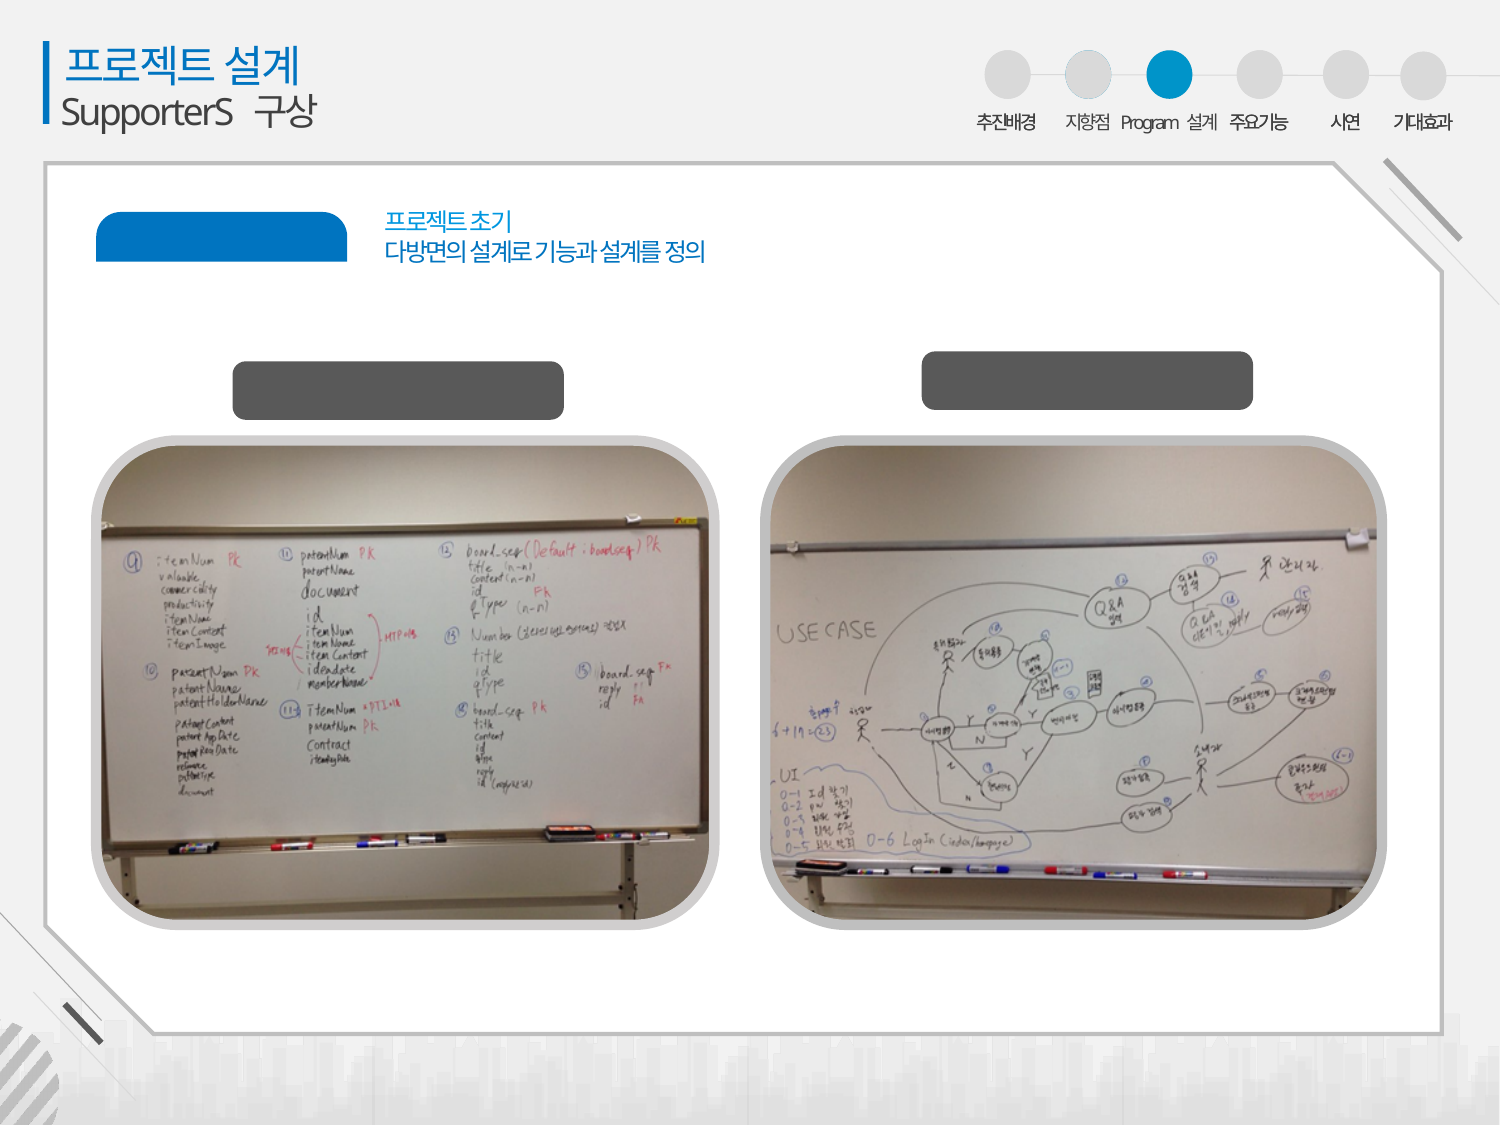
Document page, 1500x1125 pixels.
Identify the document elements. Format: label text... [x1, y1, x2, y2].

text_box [962, 50, 1052, 142]
text_box USE CASE (유스케이스 구상 단계) [939, 347, 1247, 411]
text_box [764, 439, 1383, 926]
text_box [1215, 50, 1304, 142]
text_box 지향점 [1052, 103, 1109, 141]
text_box [95, 439, 716, 926]
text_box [1309, 50, 1376, 142]
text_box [1109, 50, 1215, 142]
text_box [42, 30, 329, 142]
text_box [1056, 50, 1119, 99]
text_box [1247, 352, 1255, 409]
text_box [1379, 51, 1468, 142]
text_box [920, 350, 939, 411]
text_box 프로젝트 설계 [127, 212, 308, 261]
text_box DB TABLE 설계 (테이블 설계 단계) [244, 357, 552, 421]
text_box [552, 360, 565, 421]
text_box [231, 360, 244, 421]
text_box [95, 210, 349, 263]
picture [0, 989, 1499, 1125]
text_box 프로젝트 초기 다방면의 설계로 기능과 설계를 정의 [371, 200, 772, 274]
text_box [1130, 50, 1207, 99]
